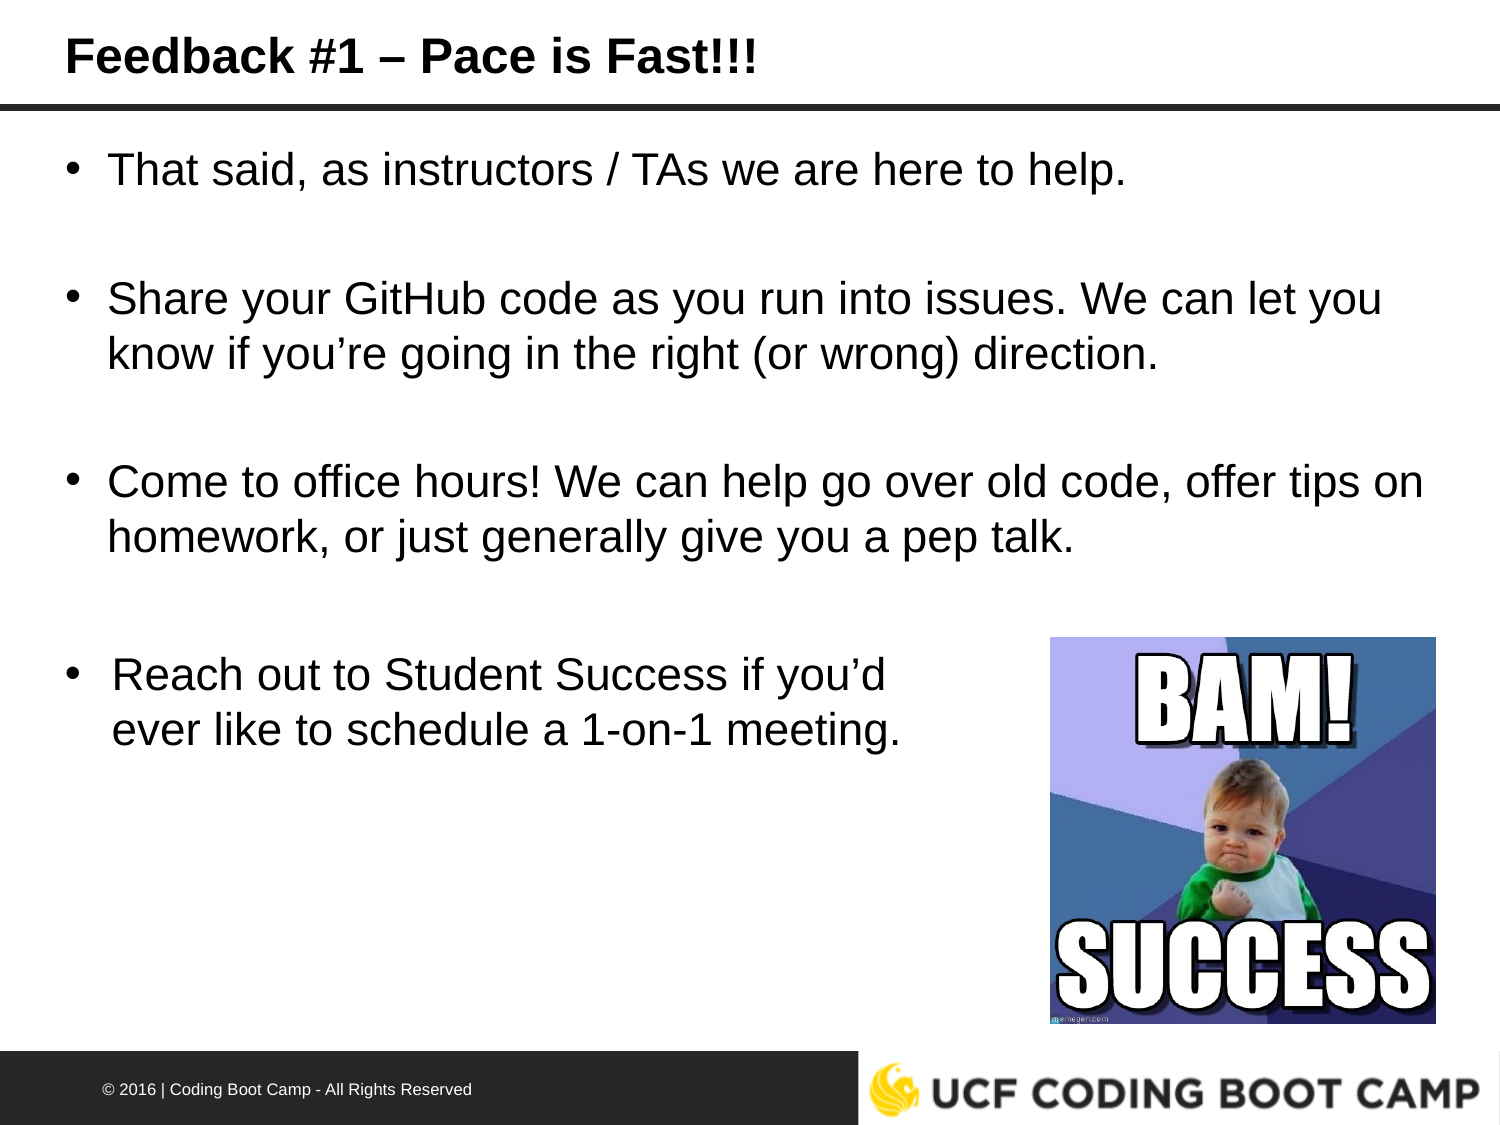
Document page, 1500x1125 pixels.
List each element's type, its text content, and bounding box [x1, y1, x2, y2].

text_box Feedback #1 – Pace is Fast!!! [50, 16, 1150, 91]
text_box That said, as instructors / TAs we are here to help. Share your GitHub code as you run into issues. We can let you know if you’re going in the right (or wrong) direction. Come to office hours! We can help go over old code, offer tips on homework, or just generally give you a pep talk. [49, 125, 1484, 1035]
picture [858, 1051, 1500, 1125]
picture [1049, 637, 1437, 1024]
text_box Reach out to Student Success if you’d ever like to schedule a 1-on-1 meeting. [50, 637, 1002, 763]
